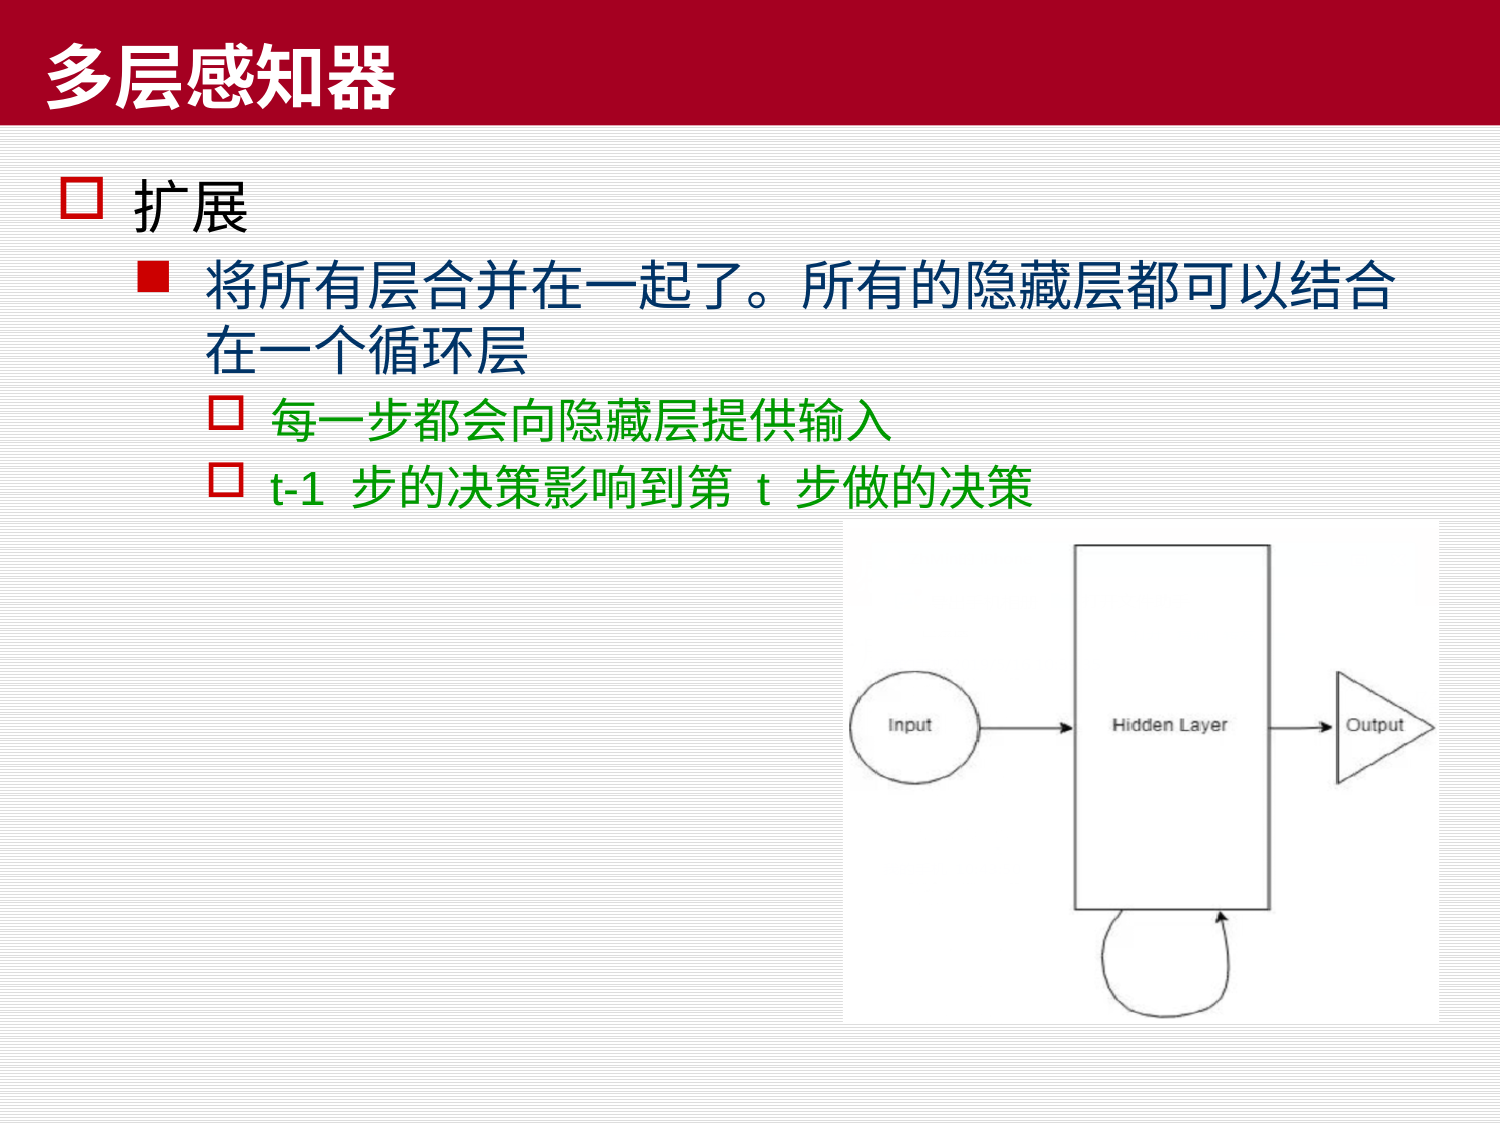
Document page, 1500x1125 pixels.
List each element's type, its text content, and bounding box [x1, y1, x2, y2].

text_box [842, 519, 1440, 1024]
list 扩展 将所有层合并在一起了。所有的隐藏层都可以结合在一个循环层 每一步都会向隐藏层提供输入 t-1 步的决策影响到第 t 步做的决策 [40, 148, 1460, 1036]
title 多层感知器 [0, 0, 1500, 126]
